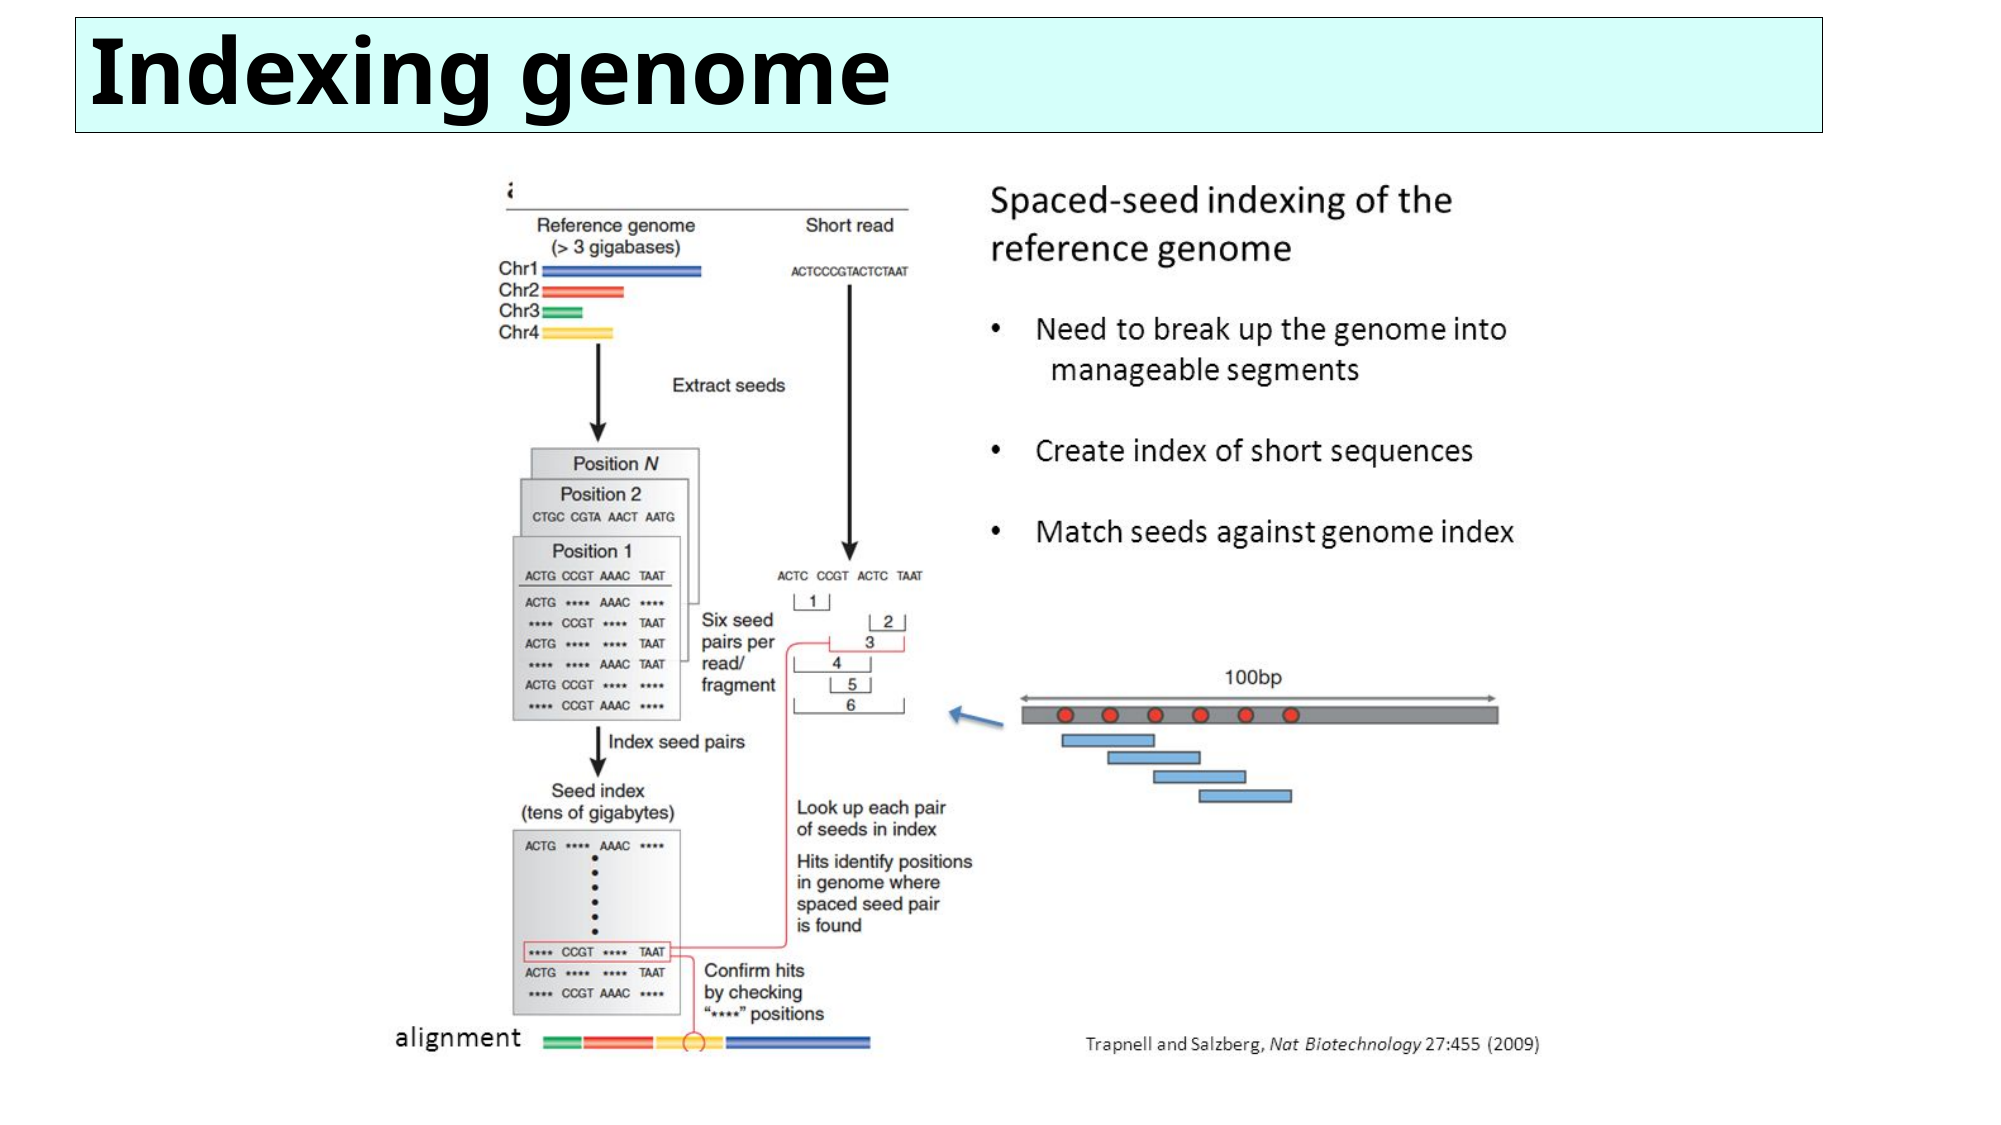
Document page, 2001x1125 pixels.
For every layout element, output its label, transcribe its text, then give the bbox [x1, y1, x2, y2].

picture [357, 165, 1572, 1077]
text_box Indexing genome [75, 17, 1823, 133]
